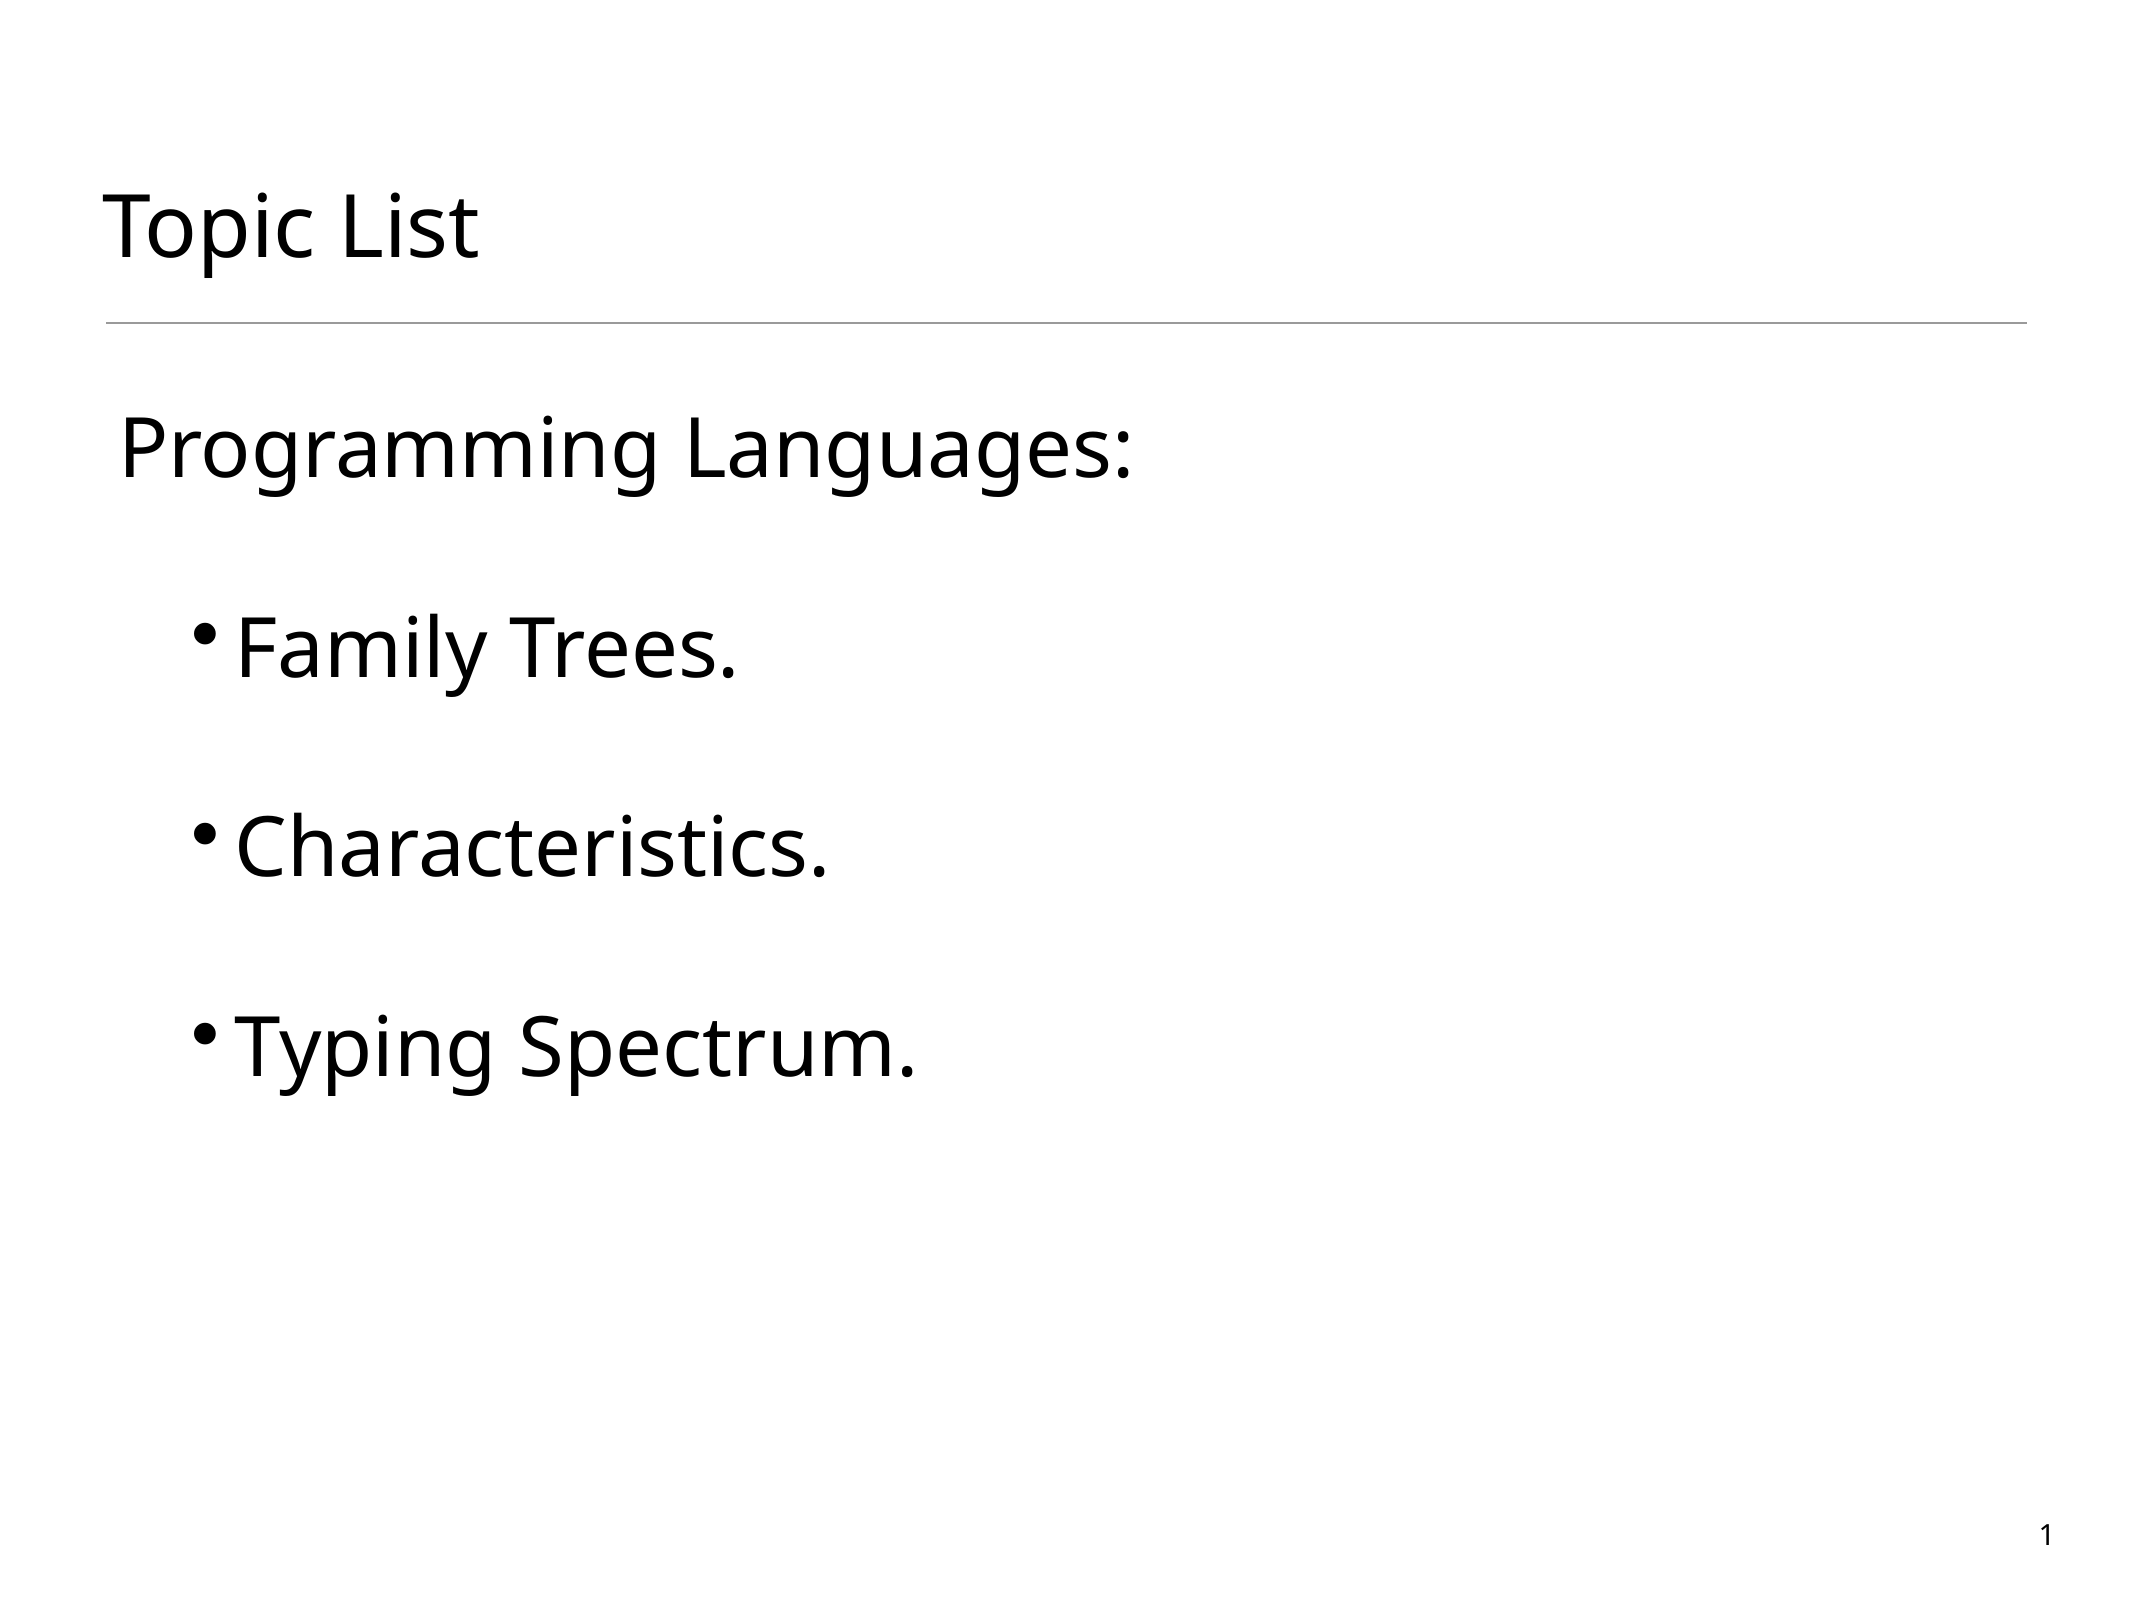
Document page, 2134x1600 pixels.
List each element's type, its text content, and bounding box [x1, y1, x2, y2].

title Topic List [93, 53, 2041, 284]
list Programming Languages: Family Trees. Characteristics. Typing Spectrum. [109, 384, 1805, 1397]
slide_number 1 [2011, 1507, 2065, 1559]
